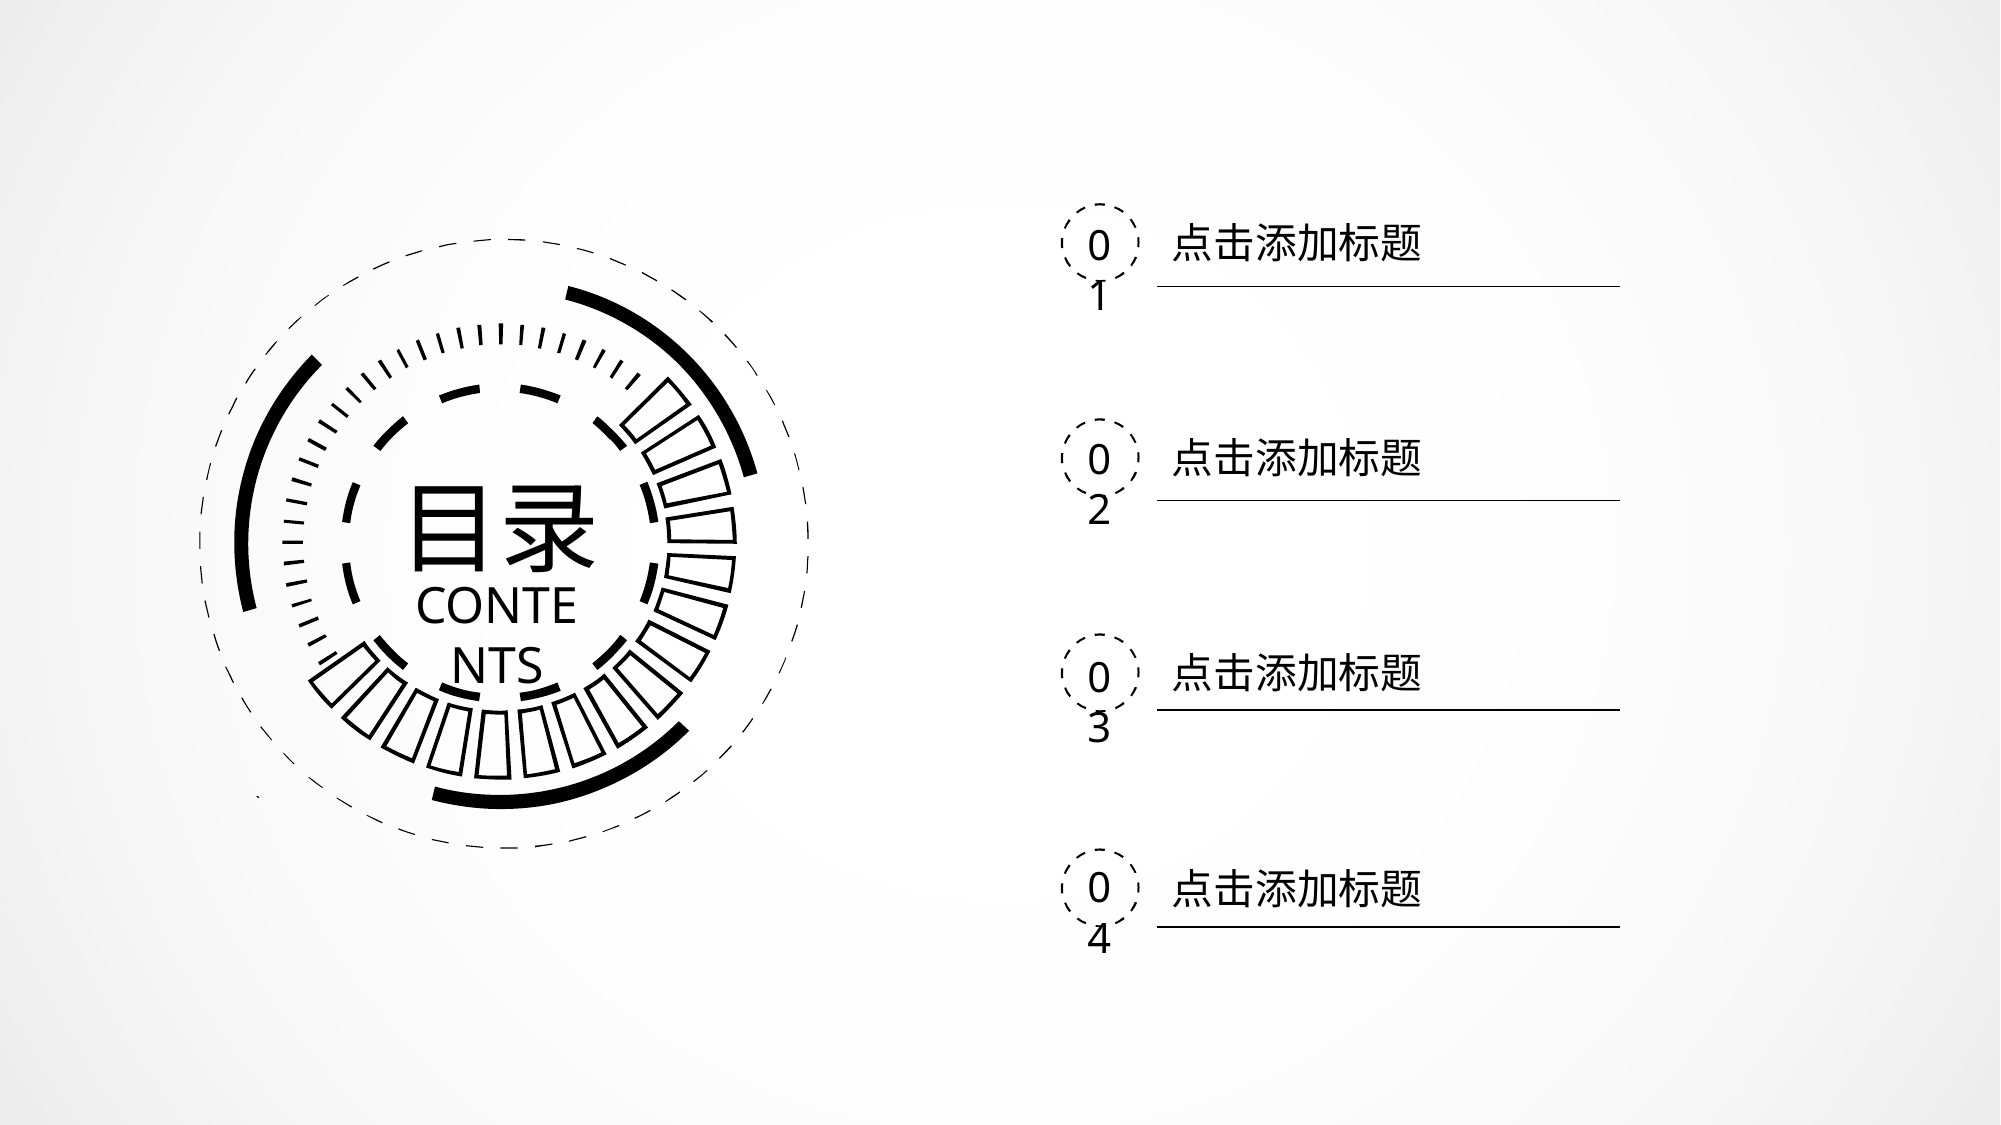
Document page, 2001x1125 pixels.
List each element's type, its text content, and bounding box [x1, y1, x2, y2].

text_box 03 [1063, 720, 1135, 759]
text_box 04 [1063, 937, 1135, 969]
text_box 01 [1063, 291, 1135, 326]
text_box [1060, 418, 1140, 498]
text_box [199, 238, 809, 849]
text_box 02 [1063, 504, 1135, 541]
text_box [1060, 202, 1140, 283]
text_box 点击添加标题 [1157, 639, 1620, 705]
text_box 点击添加标题 [1157, 209, 1620, 275]
text_box 点击添加标题 [1157, 424, 1620, 490]
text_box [1060, 633, 1140, 713]
text_box 点击添加标题 [1157, 855, 1620, 920]
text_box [1060, 848, 1140, 928]
